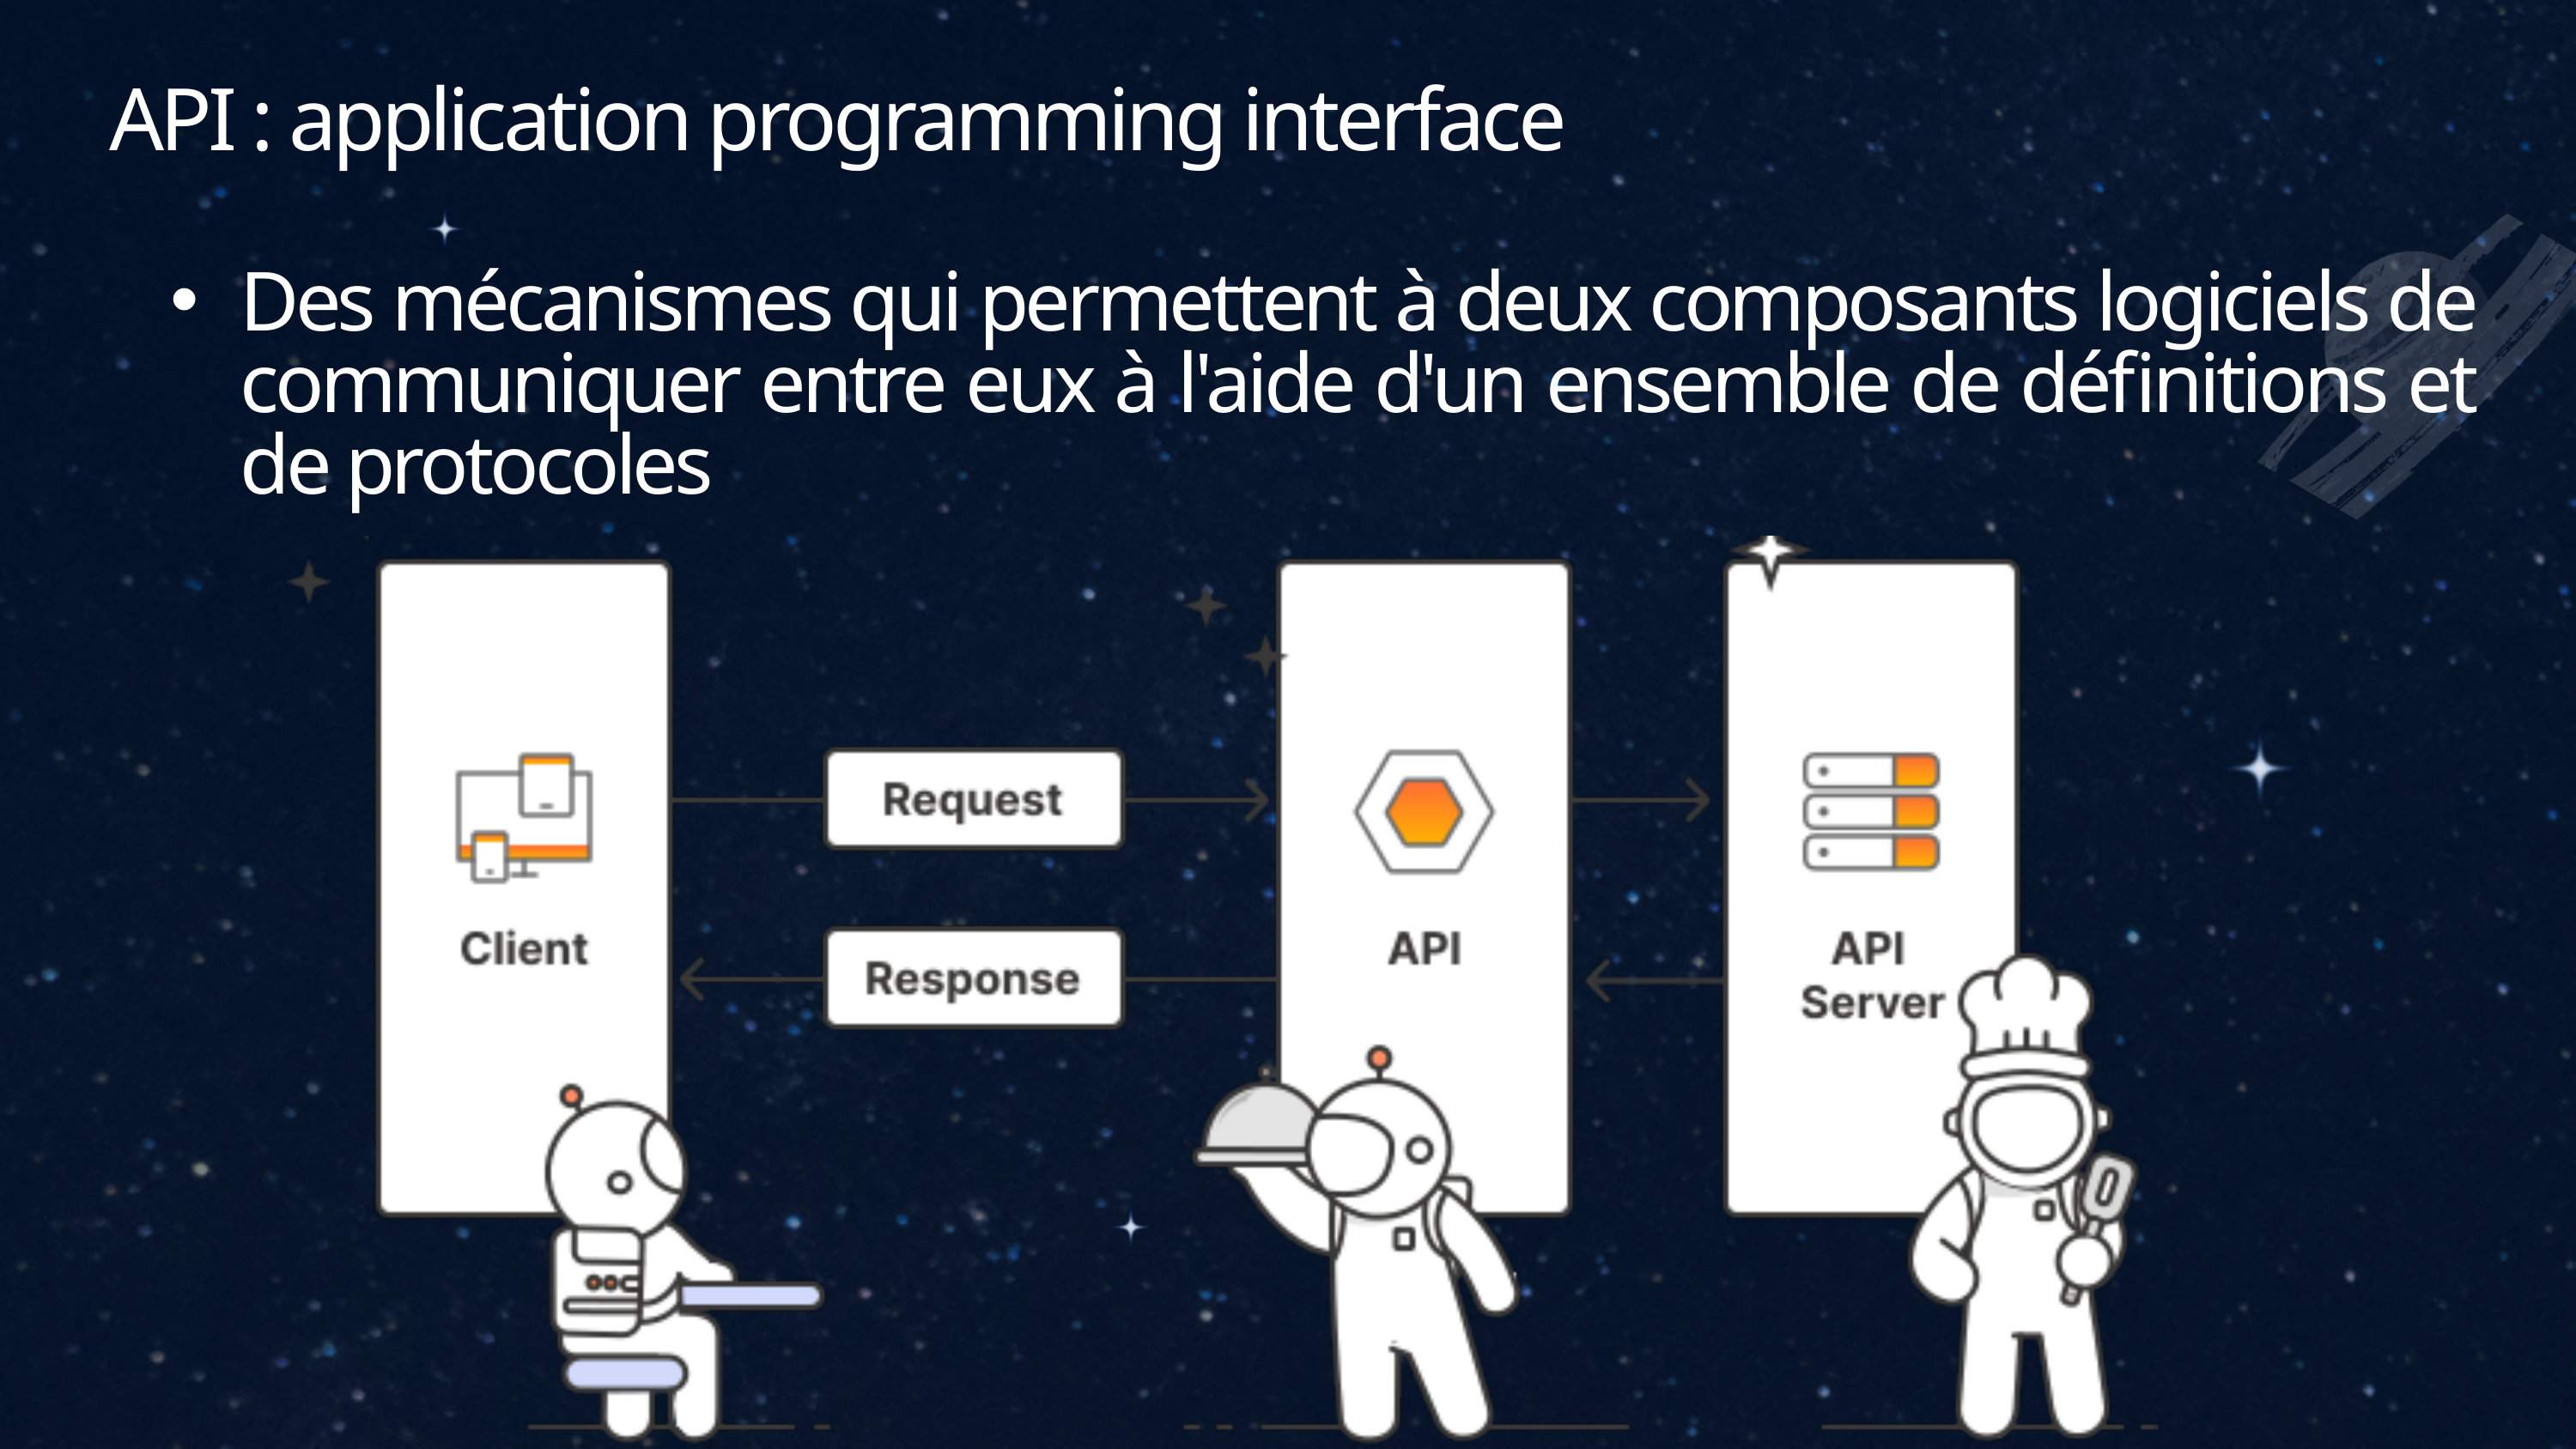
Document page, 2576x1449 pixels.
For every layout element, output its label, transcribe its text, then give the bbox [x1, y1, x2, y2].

text_box [287, 536, 2159, 1449]
text_box [0, 0, 2576, 1449]
text_box Des mécanismes qui permettent à deux composants logiciels de communiquer entre eux à l'aide d'un ensemble de définitions et de protocoles [100, 265, 2476, 511]
text_box [420, 203, 470, 254]
text_box API : application programming interface [0, 81, 1769, 168]
text_box [2275, 125, 2576, 607]
text_box [2215, 724, 2305, 813]
